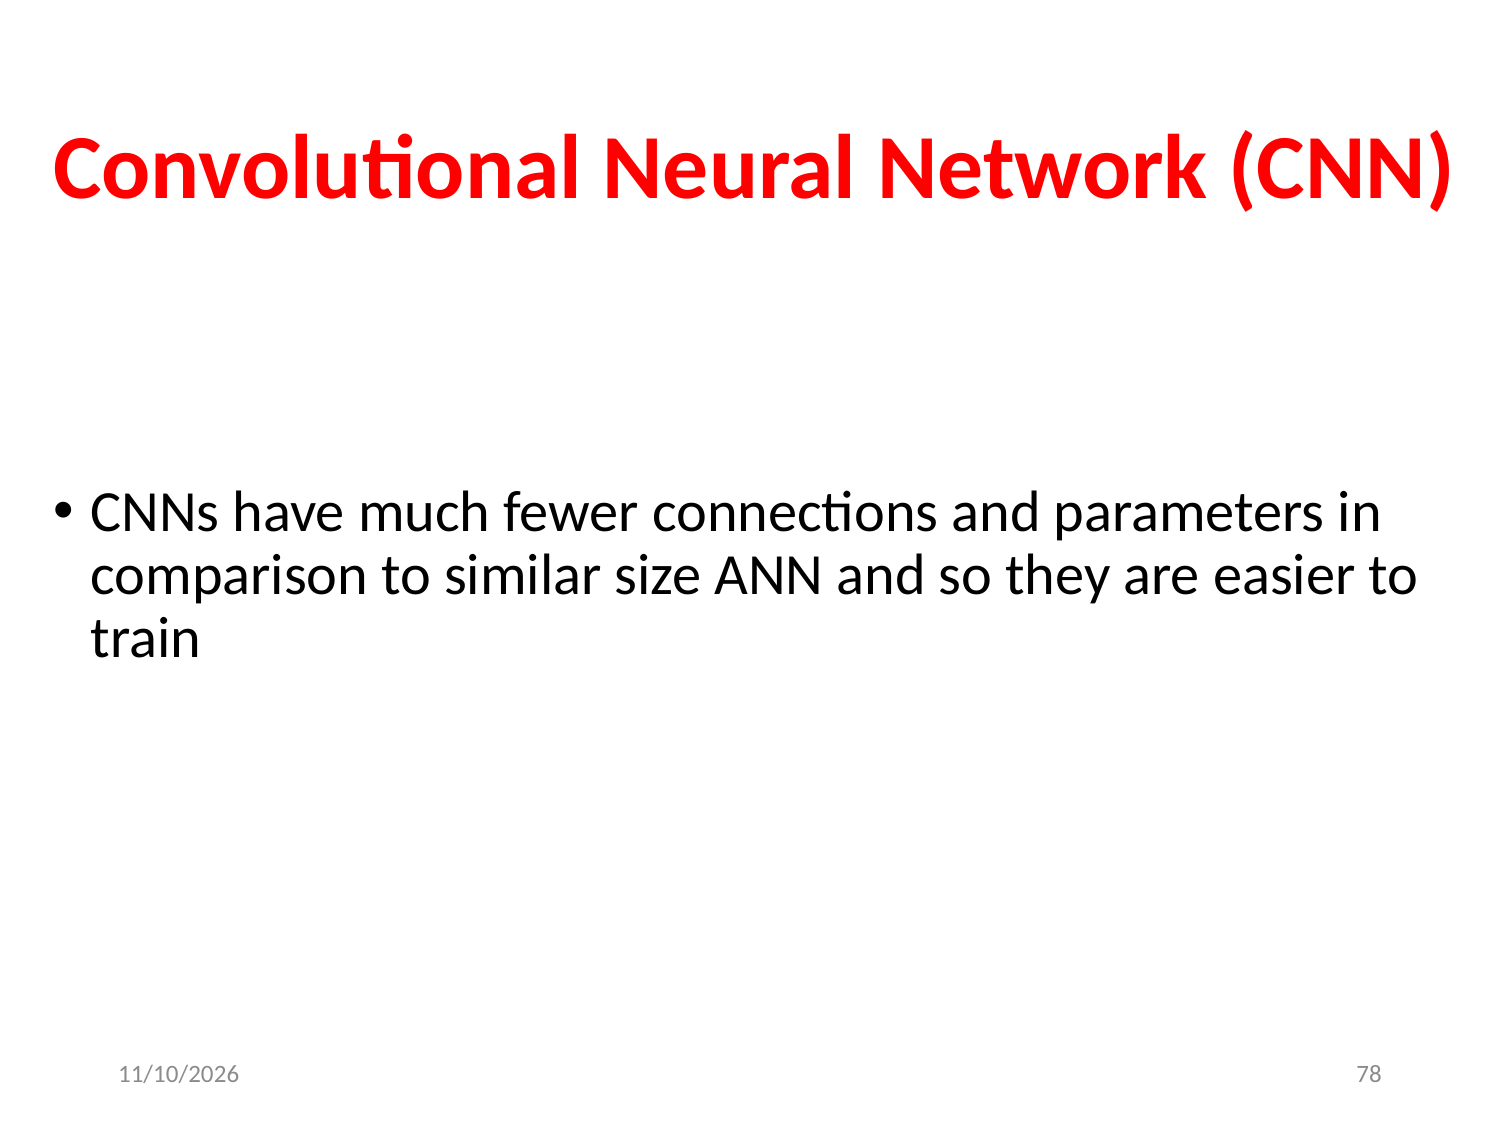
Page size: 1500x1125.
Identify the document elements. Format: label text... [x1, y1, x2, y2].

list CNNs have much fewer connections and parameters in comparison to similar size ANN and so they are easier to train [38, 299, 1481, 1014]
slide_number 78 [1059, 1042, 1397, 1103]
title Convolutional Neural Network (CNN) [38, 59, 1481, 278]
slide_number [103, 1042, 441, 1103]
